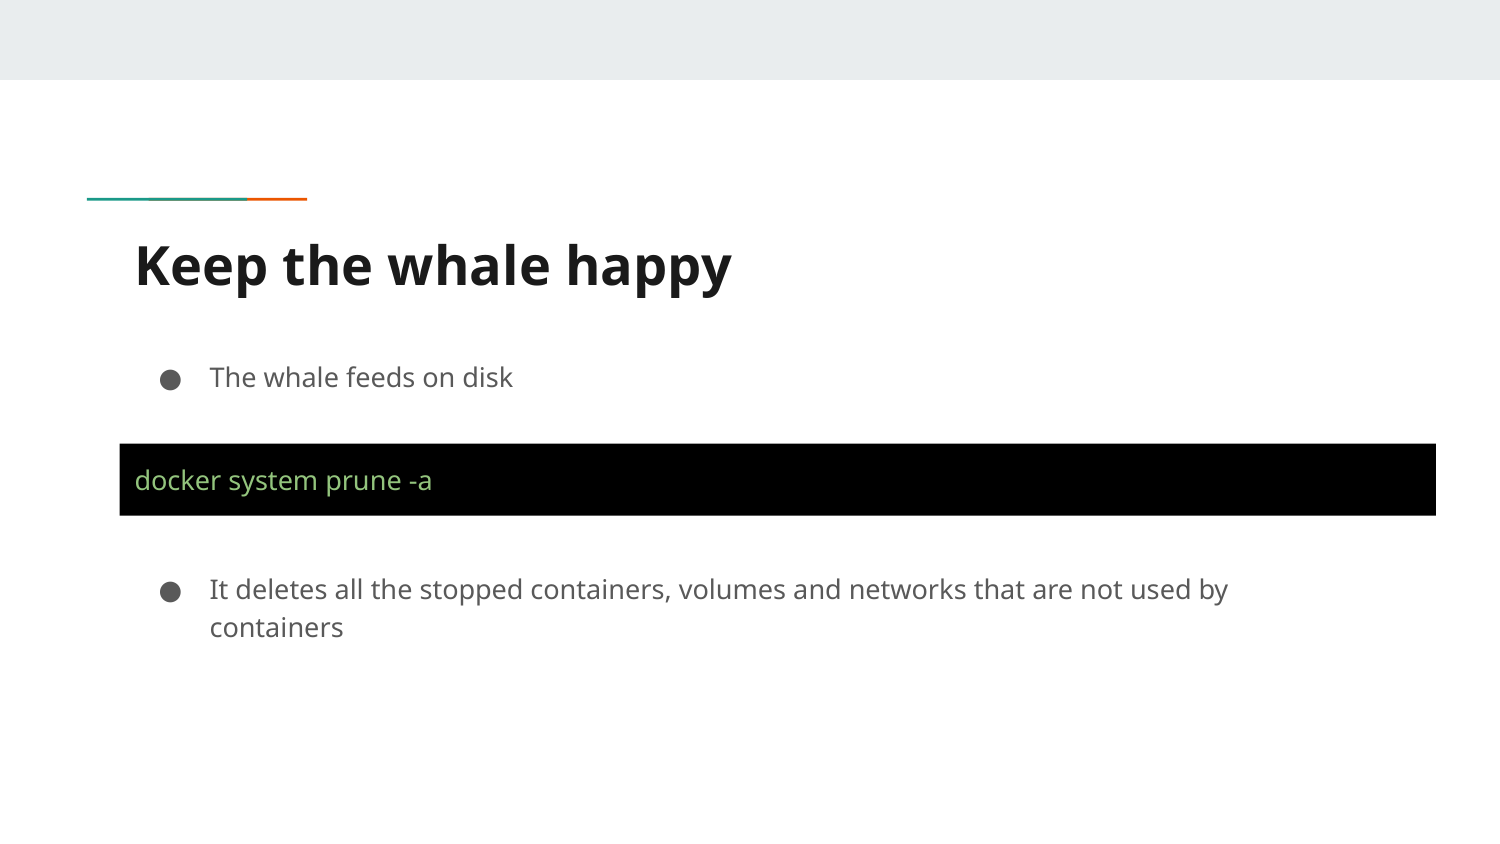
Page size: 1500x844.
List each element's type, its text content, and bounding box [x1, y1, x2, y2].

list The whale feeds on disk It deletes all the stopped containers, volumes and networks that are not used by containers [119, 341, 1381, 443]
title Keep the whale happy [119, 216, 1381, 305]
list The whale feeds on disk It deletes all the stopped containers, volumes and networks that are not used by containers [119, 516, 1381, 712]
text_box docker system prune -a [119, 443, 1436, 516]
